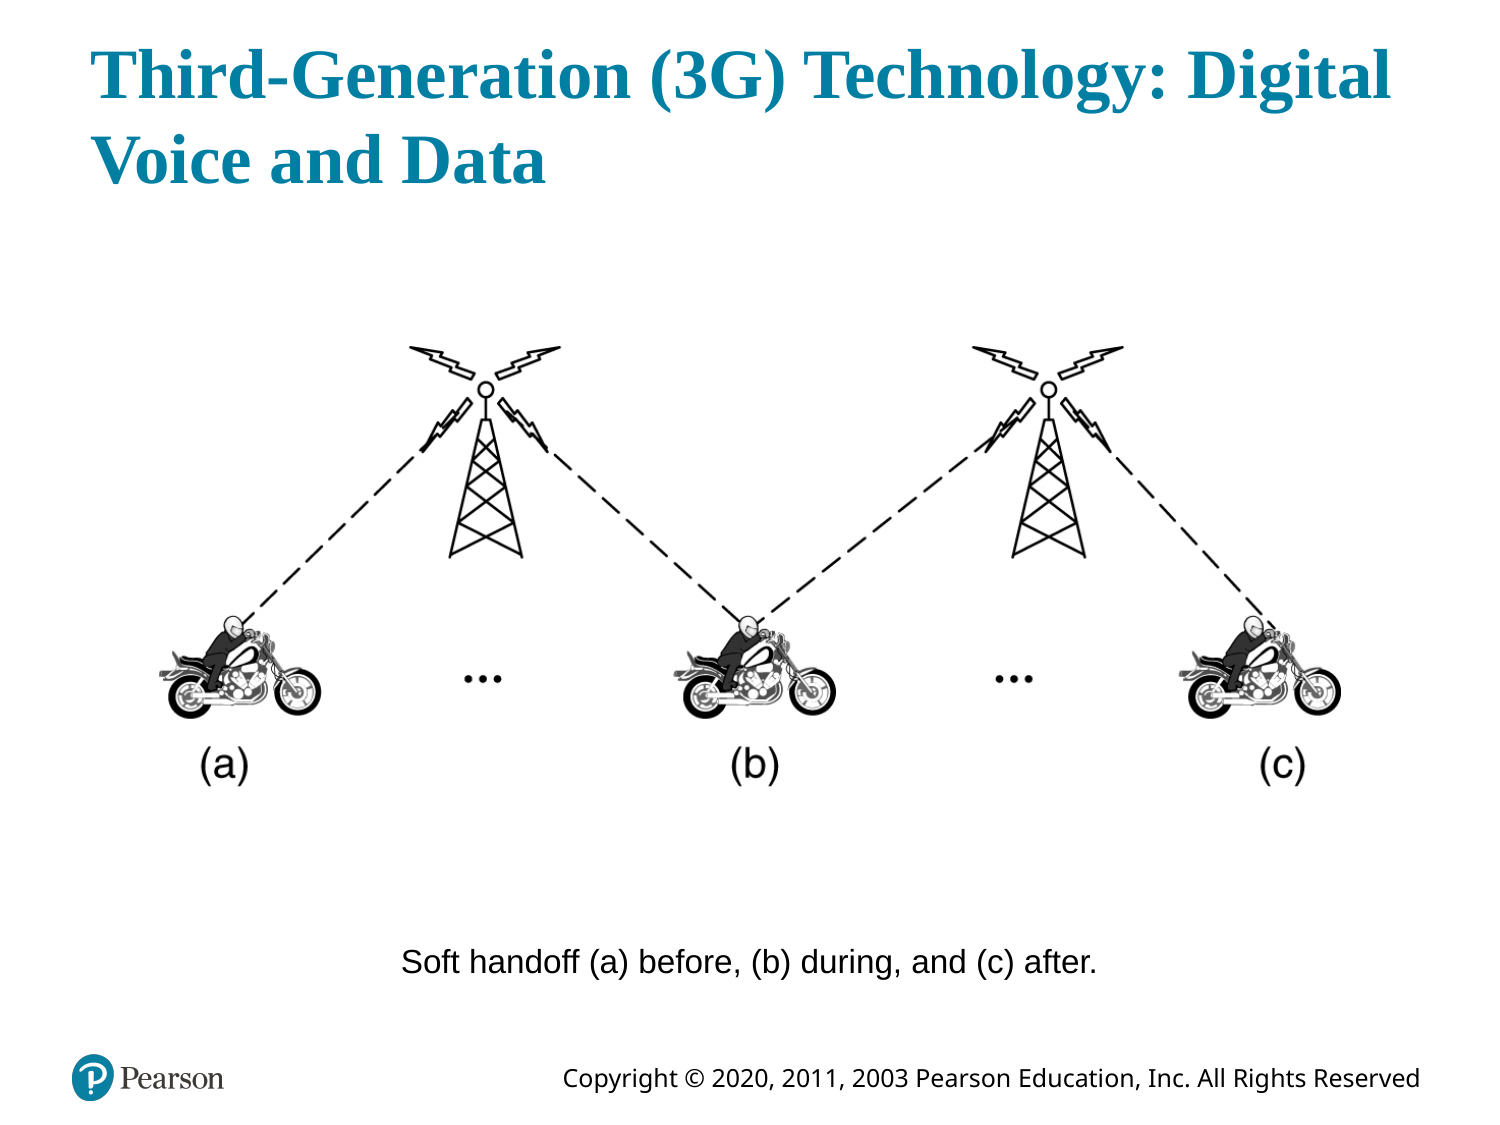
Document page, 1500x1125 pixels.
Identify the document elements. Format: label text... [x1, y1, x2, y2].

picture [72, 1087, 83, 1101]
list Soft handoff (a) before, (b) during, and (c) after. [75, 920, 1425, 996]
picture [72, 1054, 88, 1070]
picture [80, 1063, 106, 1088]
title Third-Generation (3G) Technology: Digital Voice and Data [75, 37, 1425, 213]
picture [158, 346, 1342, 788]
picture [98, 1054, 224, 1101]
